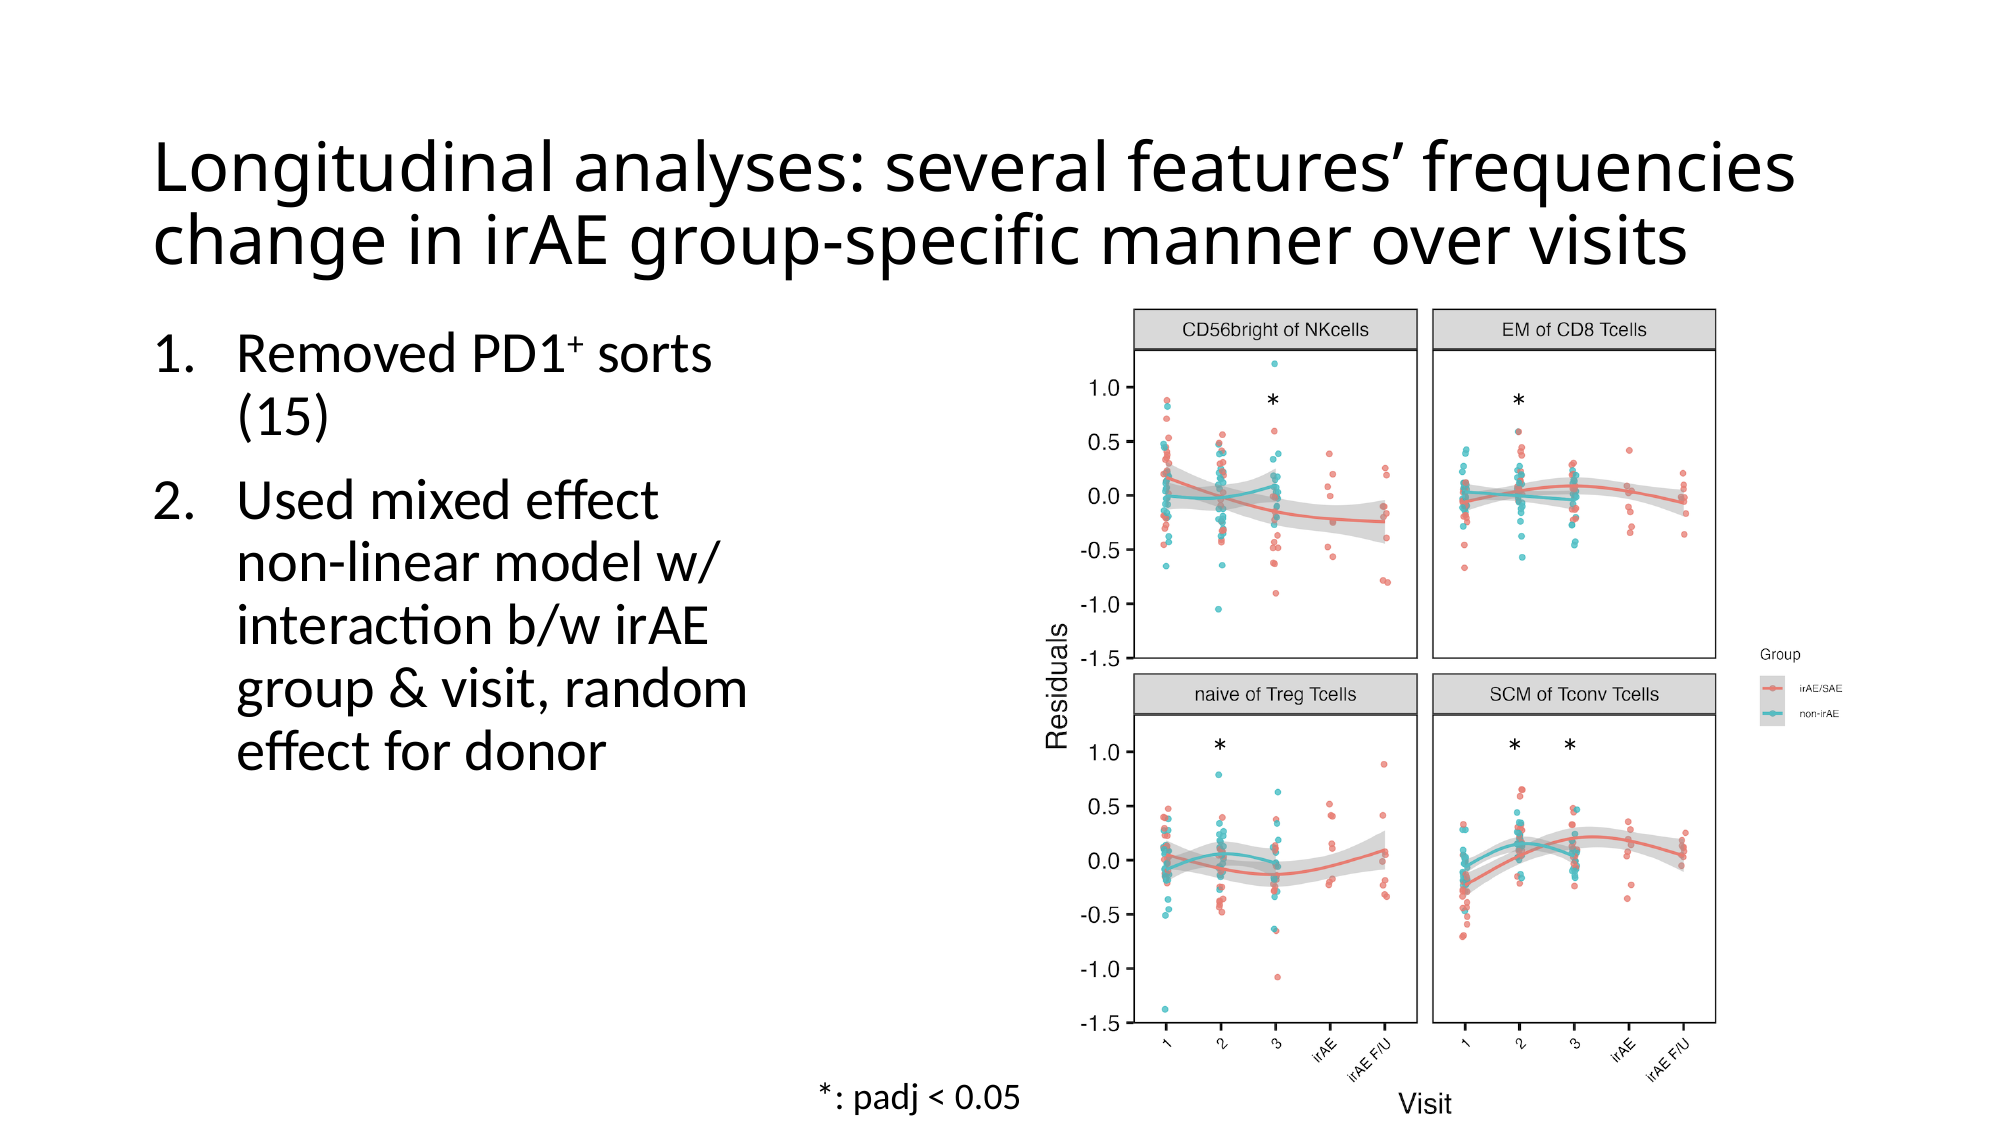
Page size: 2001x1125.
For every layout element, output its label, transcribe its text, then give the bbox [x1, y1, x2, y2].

list Removed PD1+ sorts (15) Used mixed effect non-linear model w/ interaction b/w irAE group & visit, random effect for donor [137, 314, 769, 1074]
picture [1038, 299, 1852, 1125]
text_box *: padj < 0.05 [801, 1064, 1037, 1125]
title Longitudinal analyses: several features’ frequencies change in irAE group-specific manner over visits [137, 97, 1843, 315]
